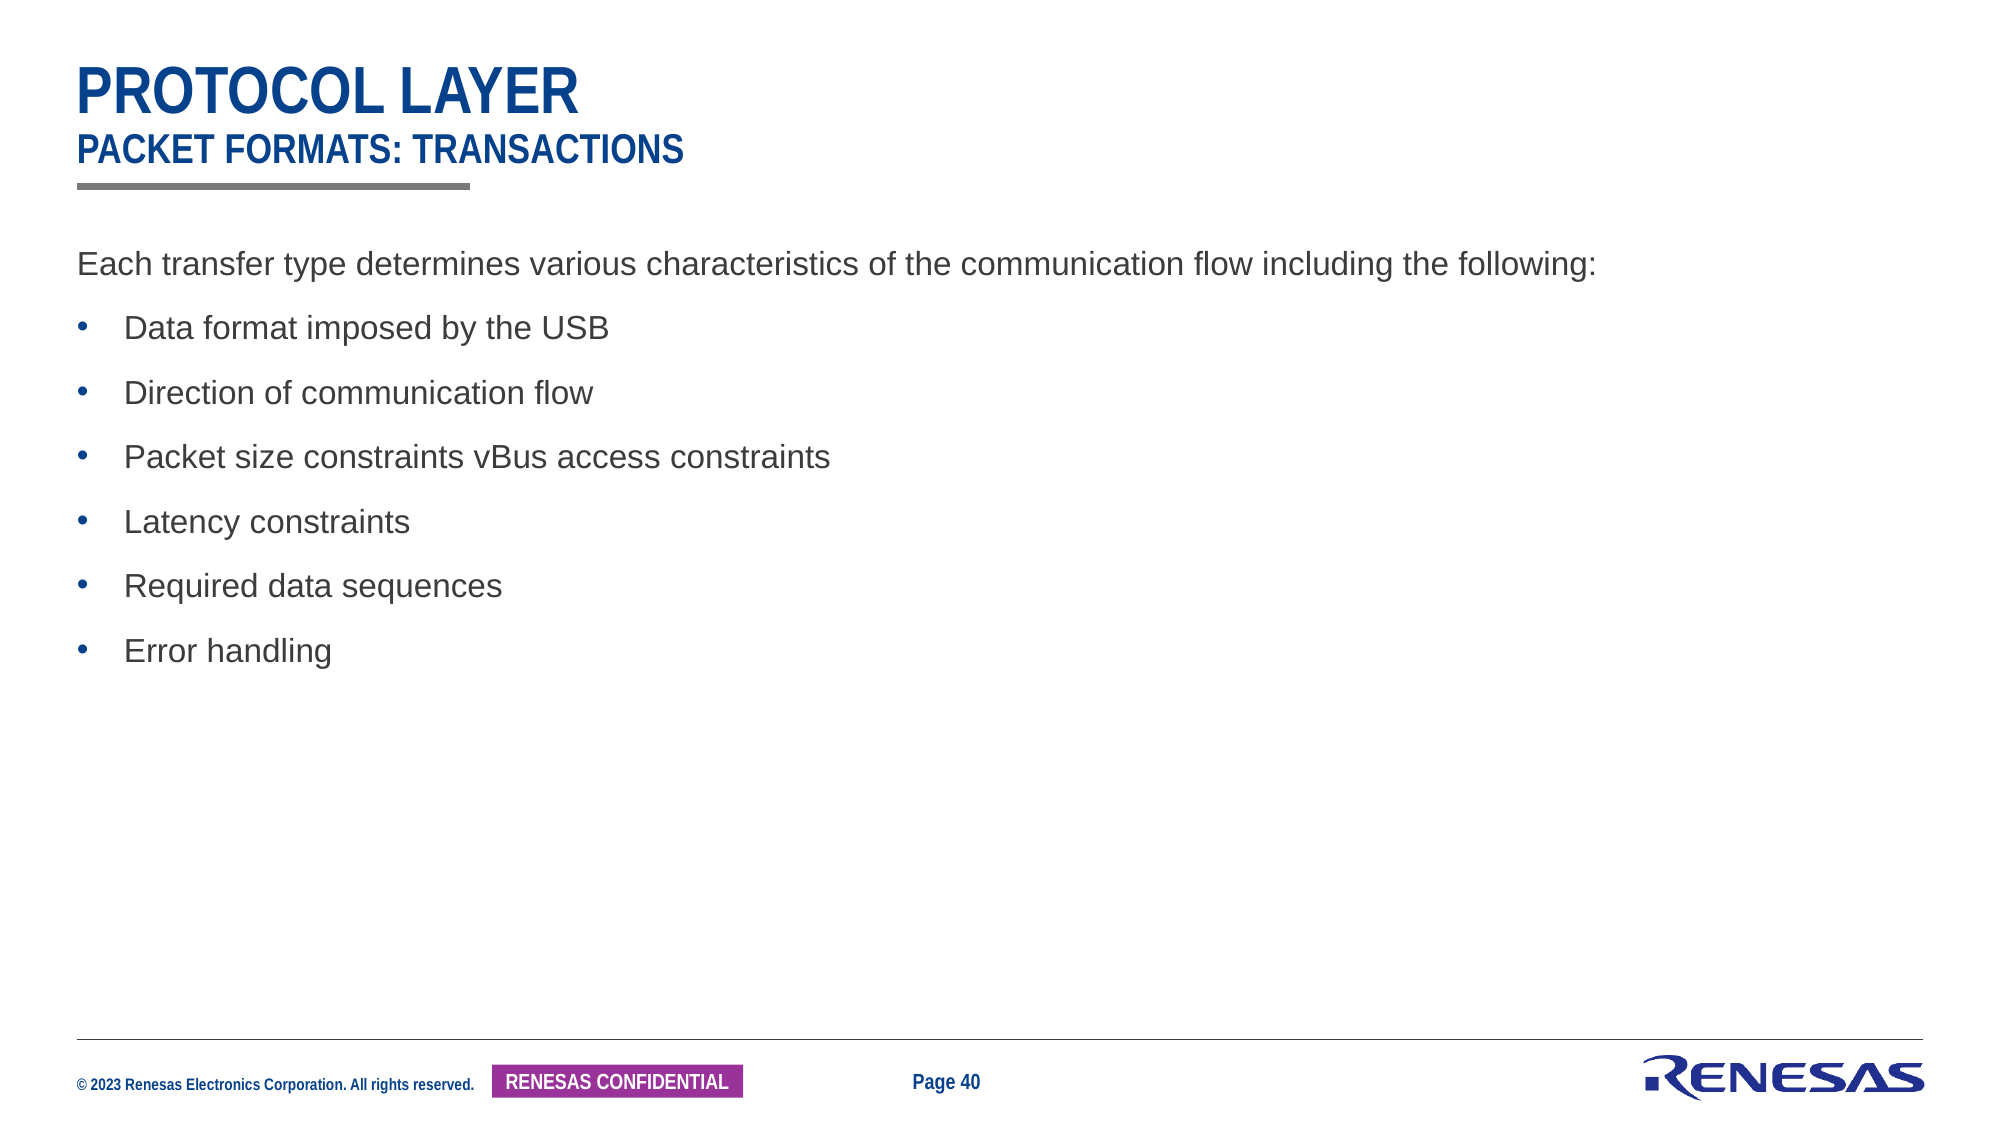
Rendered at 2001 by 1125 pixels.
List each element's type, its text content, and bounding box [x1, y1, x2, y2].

title Protocol Layer Packet Formats: Transactions [76, 54, 1922, 173]
picture [1637, 1049, 1933, 1106]
list Each transfer type determines various characteristics of the communication flow including the following: Data format imposed by the USB Direction of communication flow Packet size constraints vBus access constraints Latency constraints Required data sequences Error handling [76, 233, 1922, 670]
